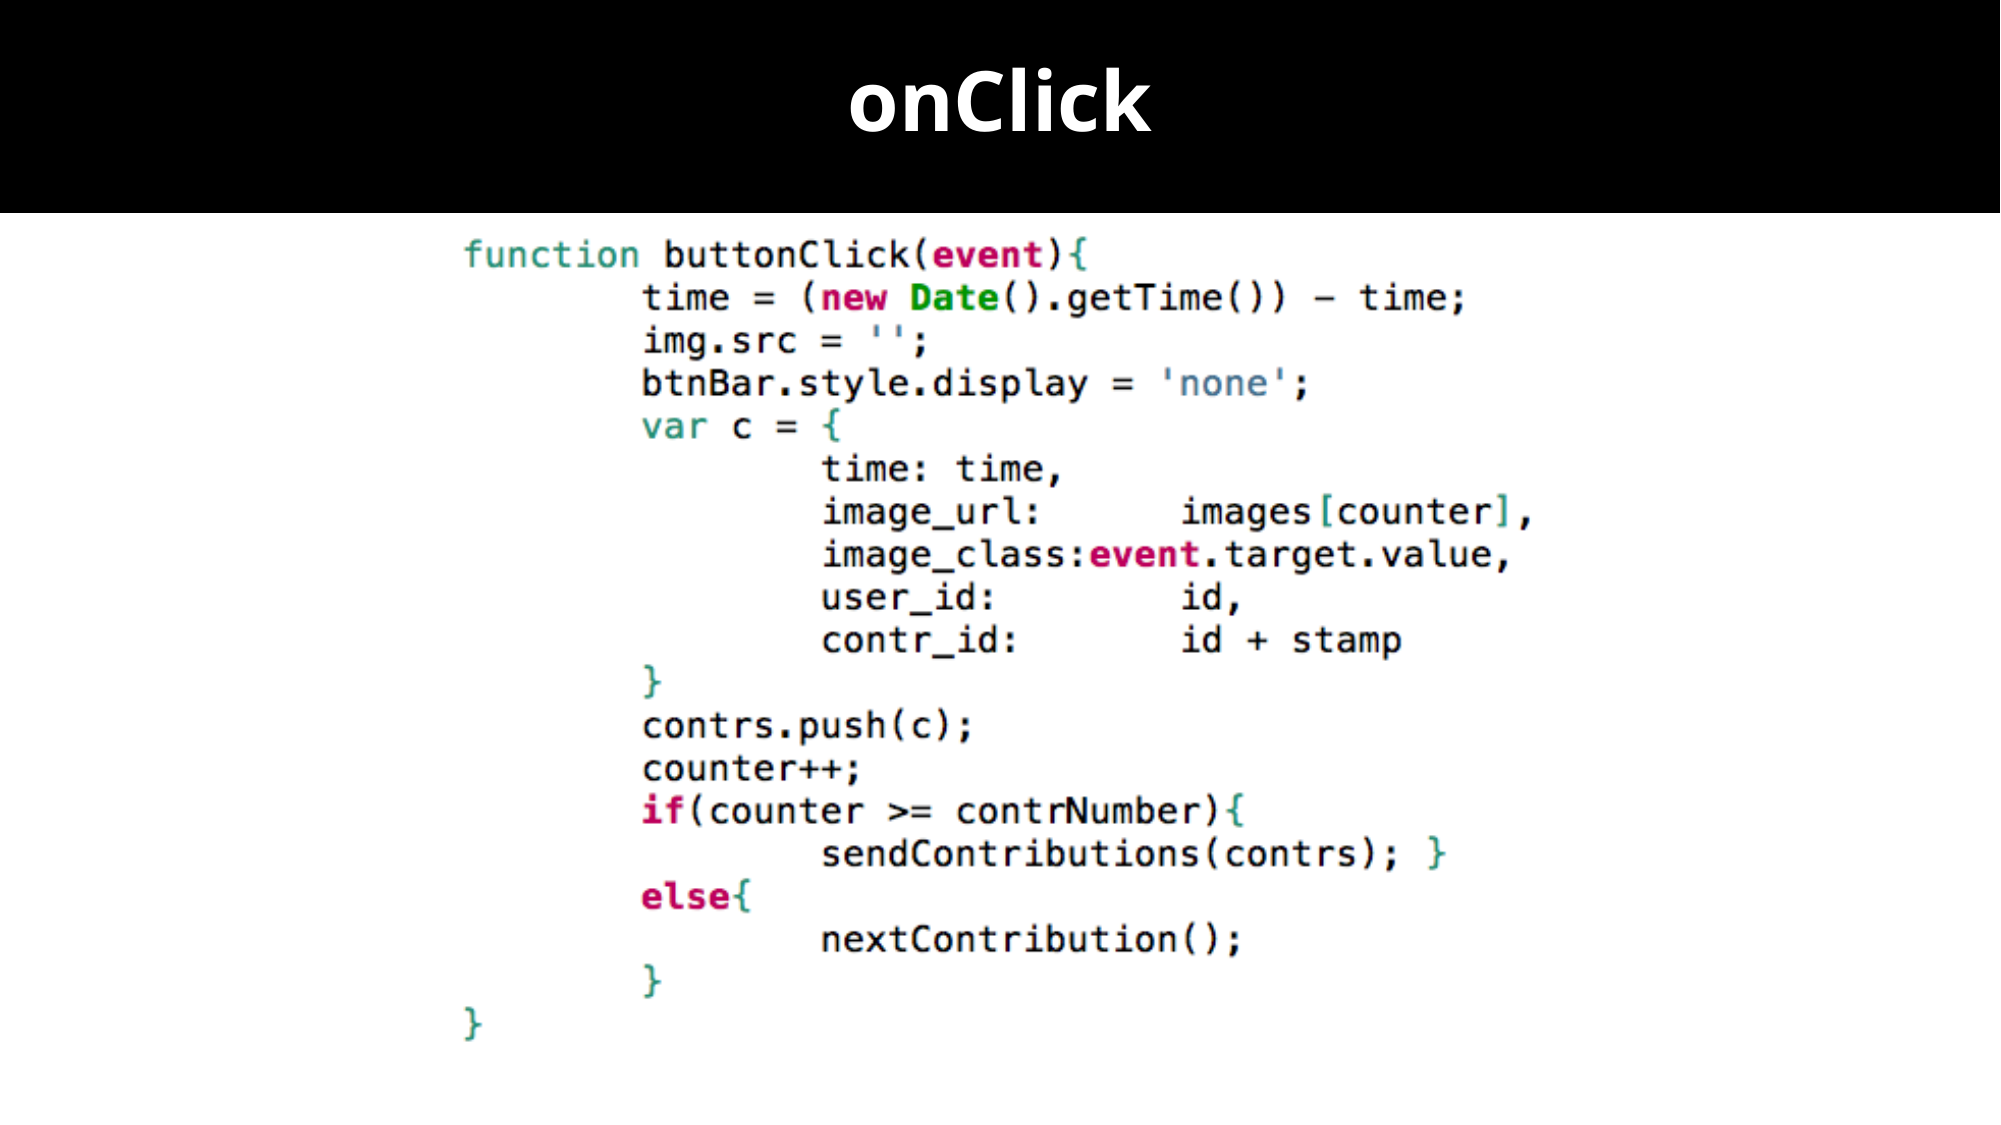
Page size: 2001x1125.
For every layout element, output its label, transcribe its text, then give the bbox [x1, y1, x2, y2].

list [458, 229, 1542, 1050]
title onClick [0, 0, 2000, 213]
